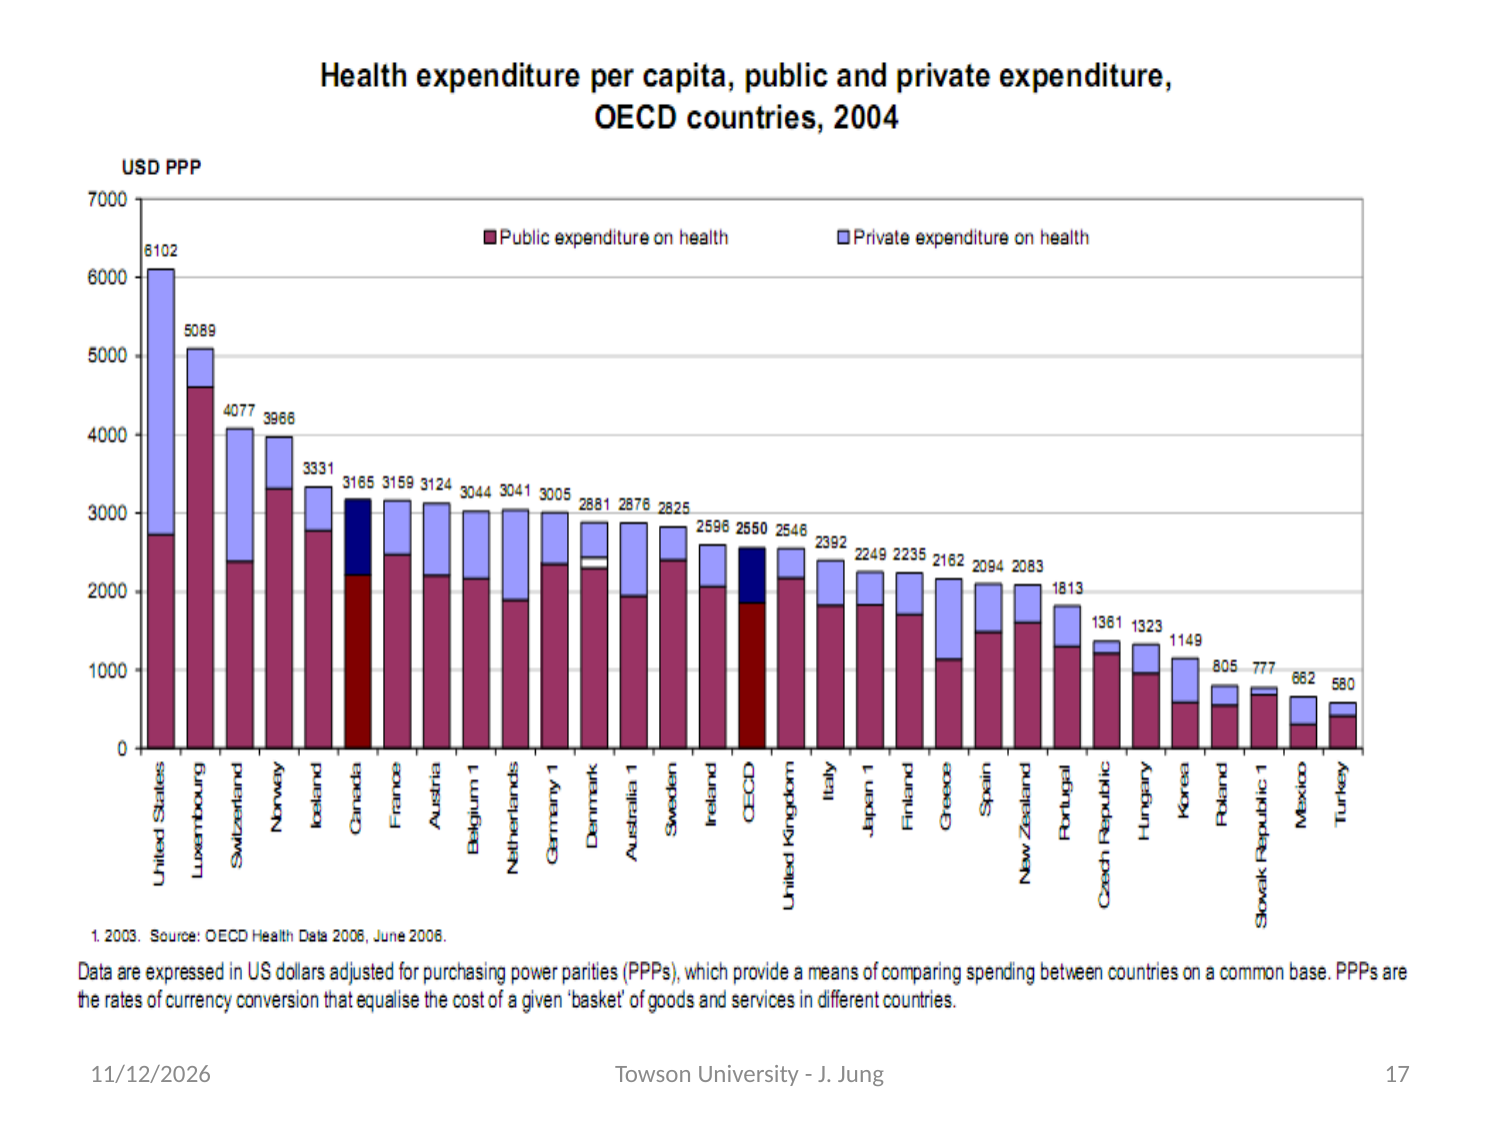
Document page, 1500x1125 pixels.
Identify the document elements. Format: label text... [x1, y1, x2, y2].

footer Towson University - J. Jung [512, 1046, 988, 1103]
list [74, 49, 1426, 1038]
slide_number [75, 1045, 425, 1103]
slide_number 17 [1074, 1044, 1425, 1103]
